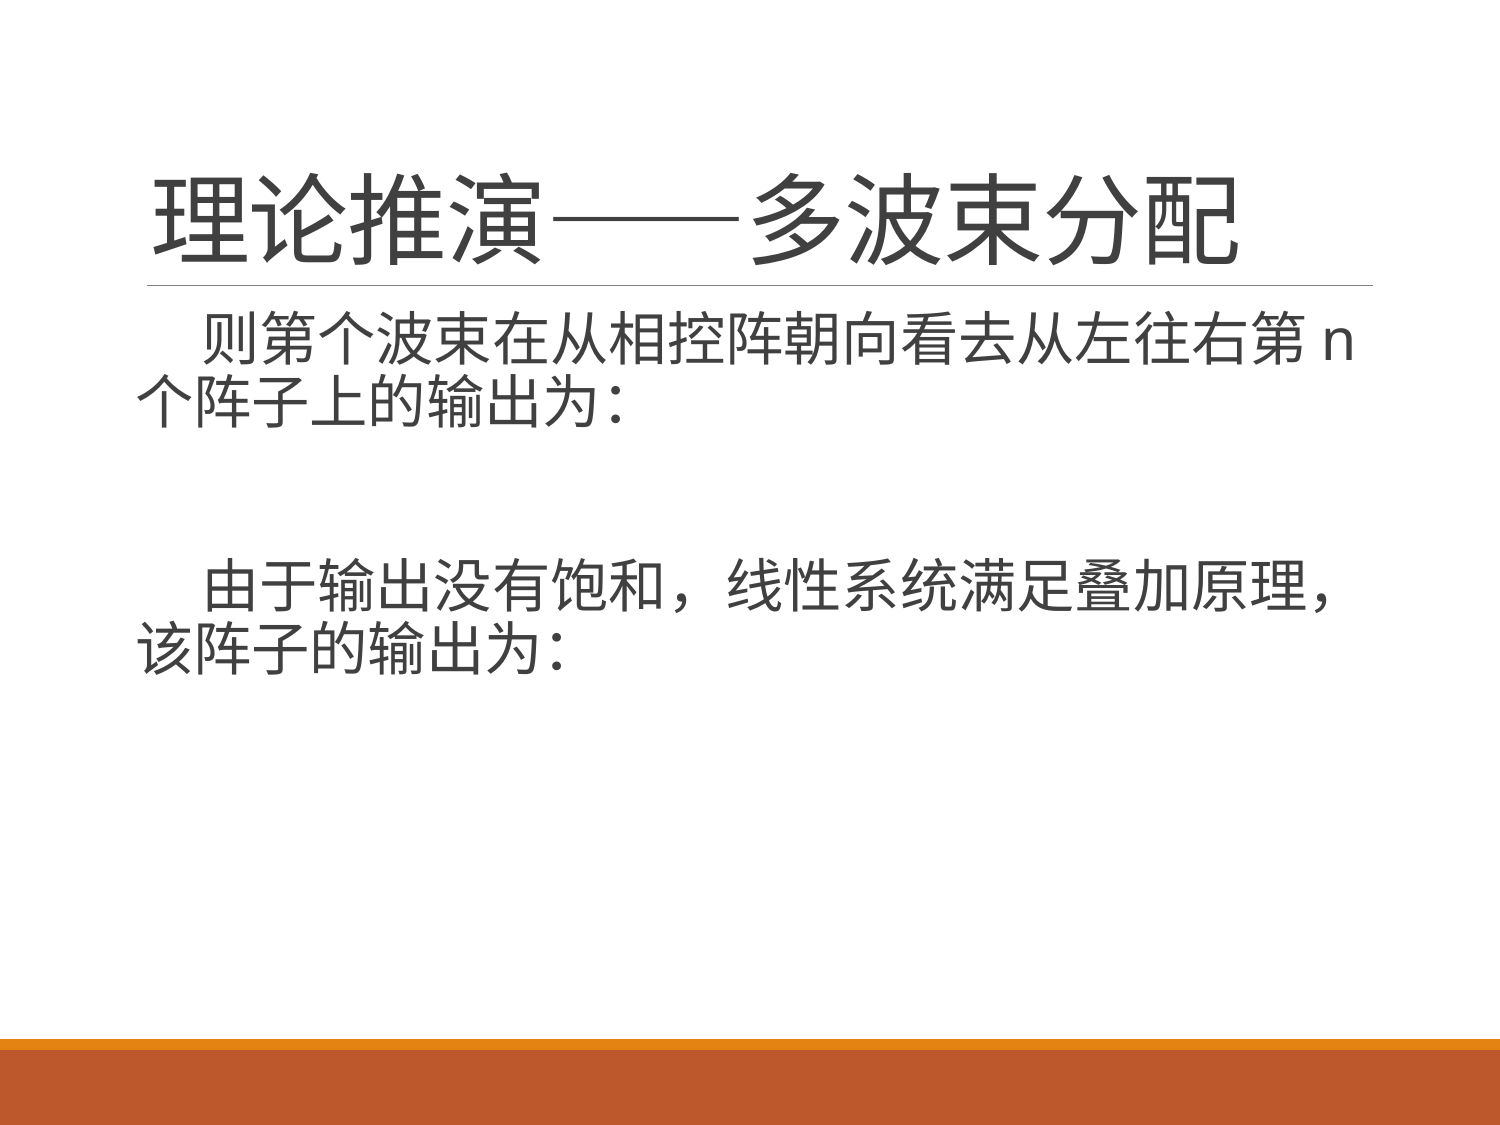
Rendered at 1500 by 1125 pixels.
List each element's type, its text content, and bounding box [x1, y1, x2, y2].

title 理论推演——多波束分配 [135, 47, 1373, 285]
